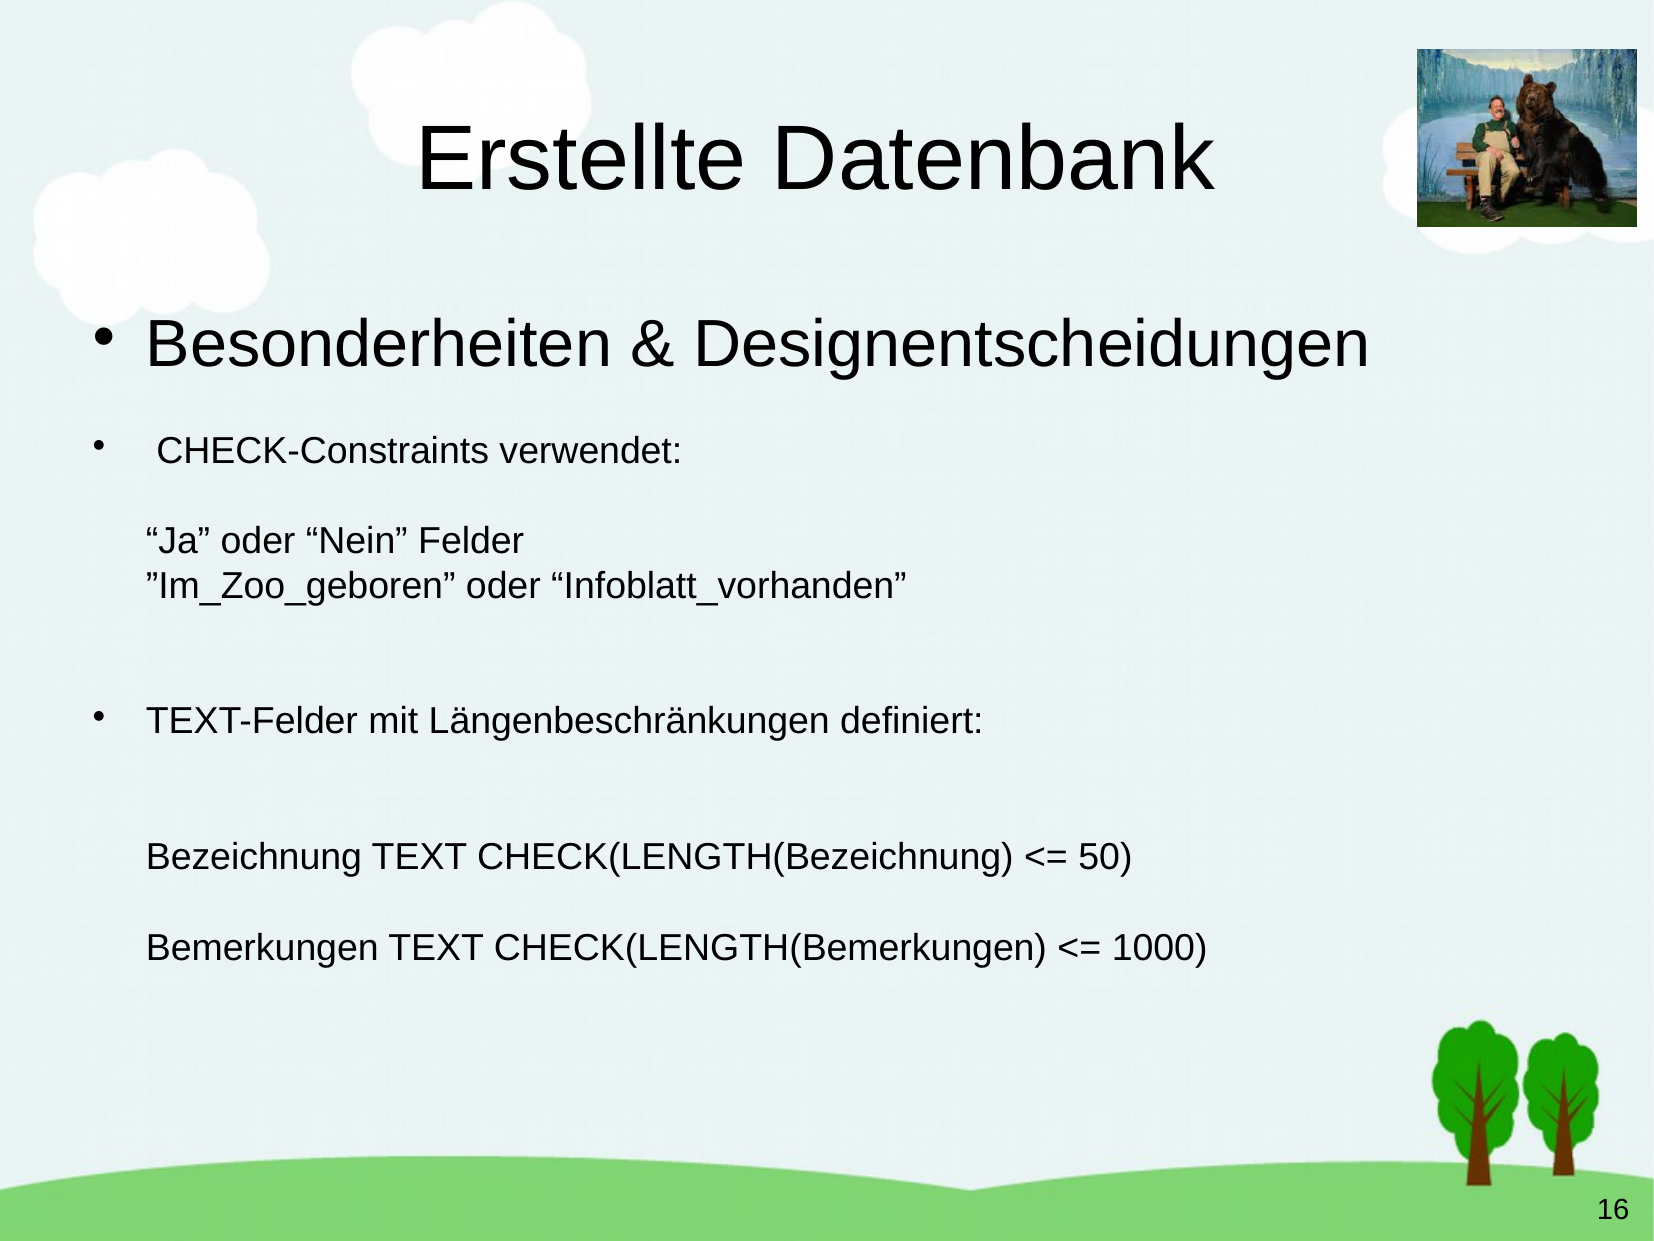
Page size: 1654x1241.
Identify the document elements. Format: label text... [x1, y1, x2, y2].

list Besonderheiten & Designentscheidungen CHECK-Constraints verwendet: “Ja” oder “Nein” Felder ”Im_Zoo_geboren” oder “Infoblatt_vorhanden” TEXT-Felder mit Längenbeschränkungen definiert: Bezeichnung TEXT CHECK(LENGTH(Bezeichnung) <= 50) Bemerkungen TEXT CHECK(LENGTH(Bemerkungen) <= 1000) [75, 300, 1563, 1096]
picture [0, 0, 1654, 1241]
slide_number 16 [1244, 1190, 1630, 1241]
title Erstellte Datenbank [82, 49, 1571, 256]
